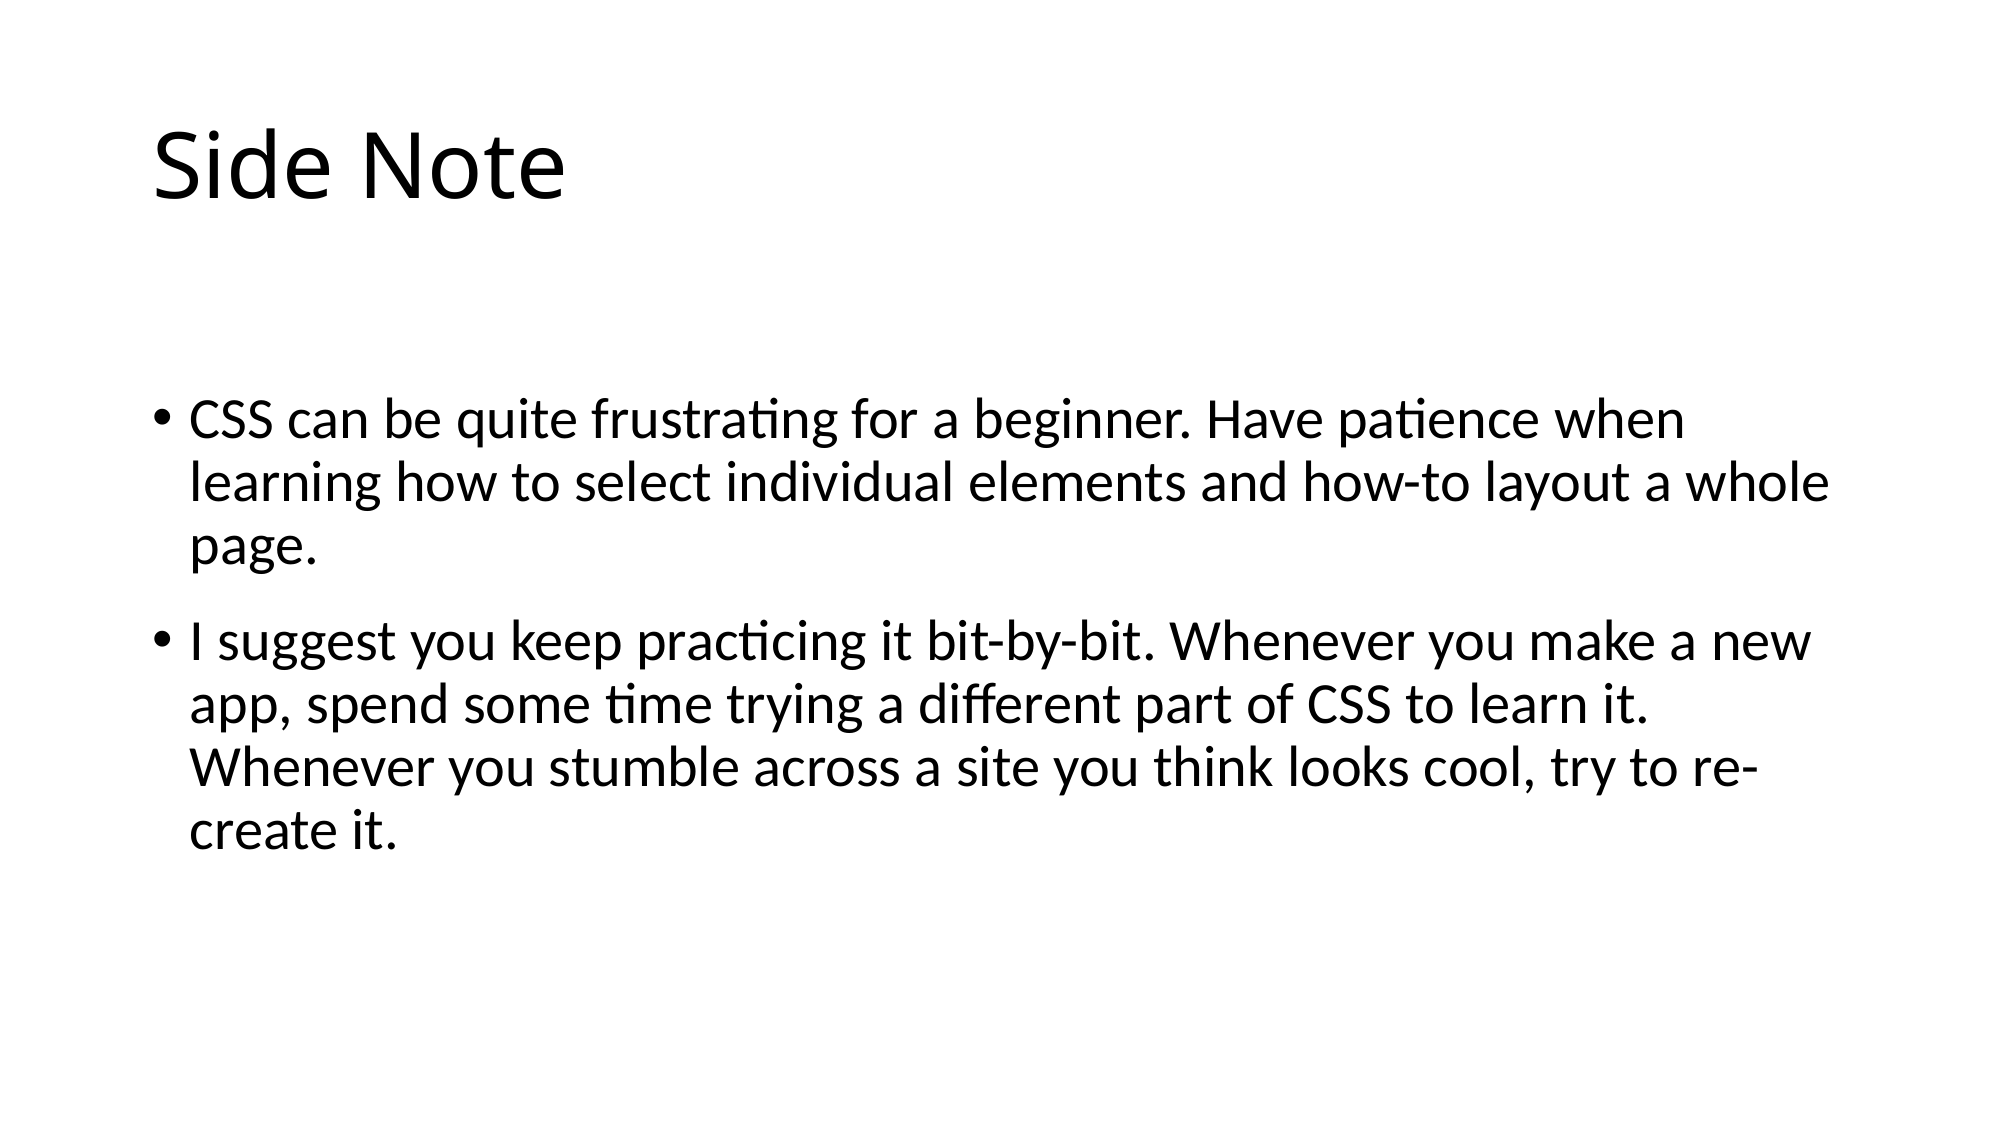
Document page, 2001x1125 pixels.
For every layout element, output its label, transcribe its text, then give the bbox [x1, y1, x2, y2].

title Side Note [137, 59, 1863, 278]
list CSS can be quite frustrating for a beginner. Have patience when learning how to select individual elements and how-to layout a whole page. I suggest you keep practicing it bit-by-bit. Whenever you make a new app, spend some time trying a different part of CSS to learn it. Whenever you stumble across a site you think looks cool, try to re-create it. [137, 380, 1863, 1041]
